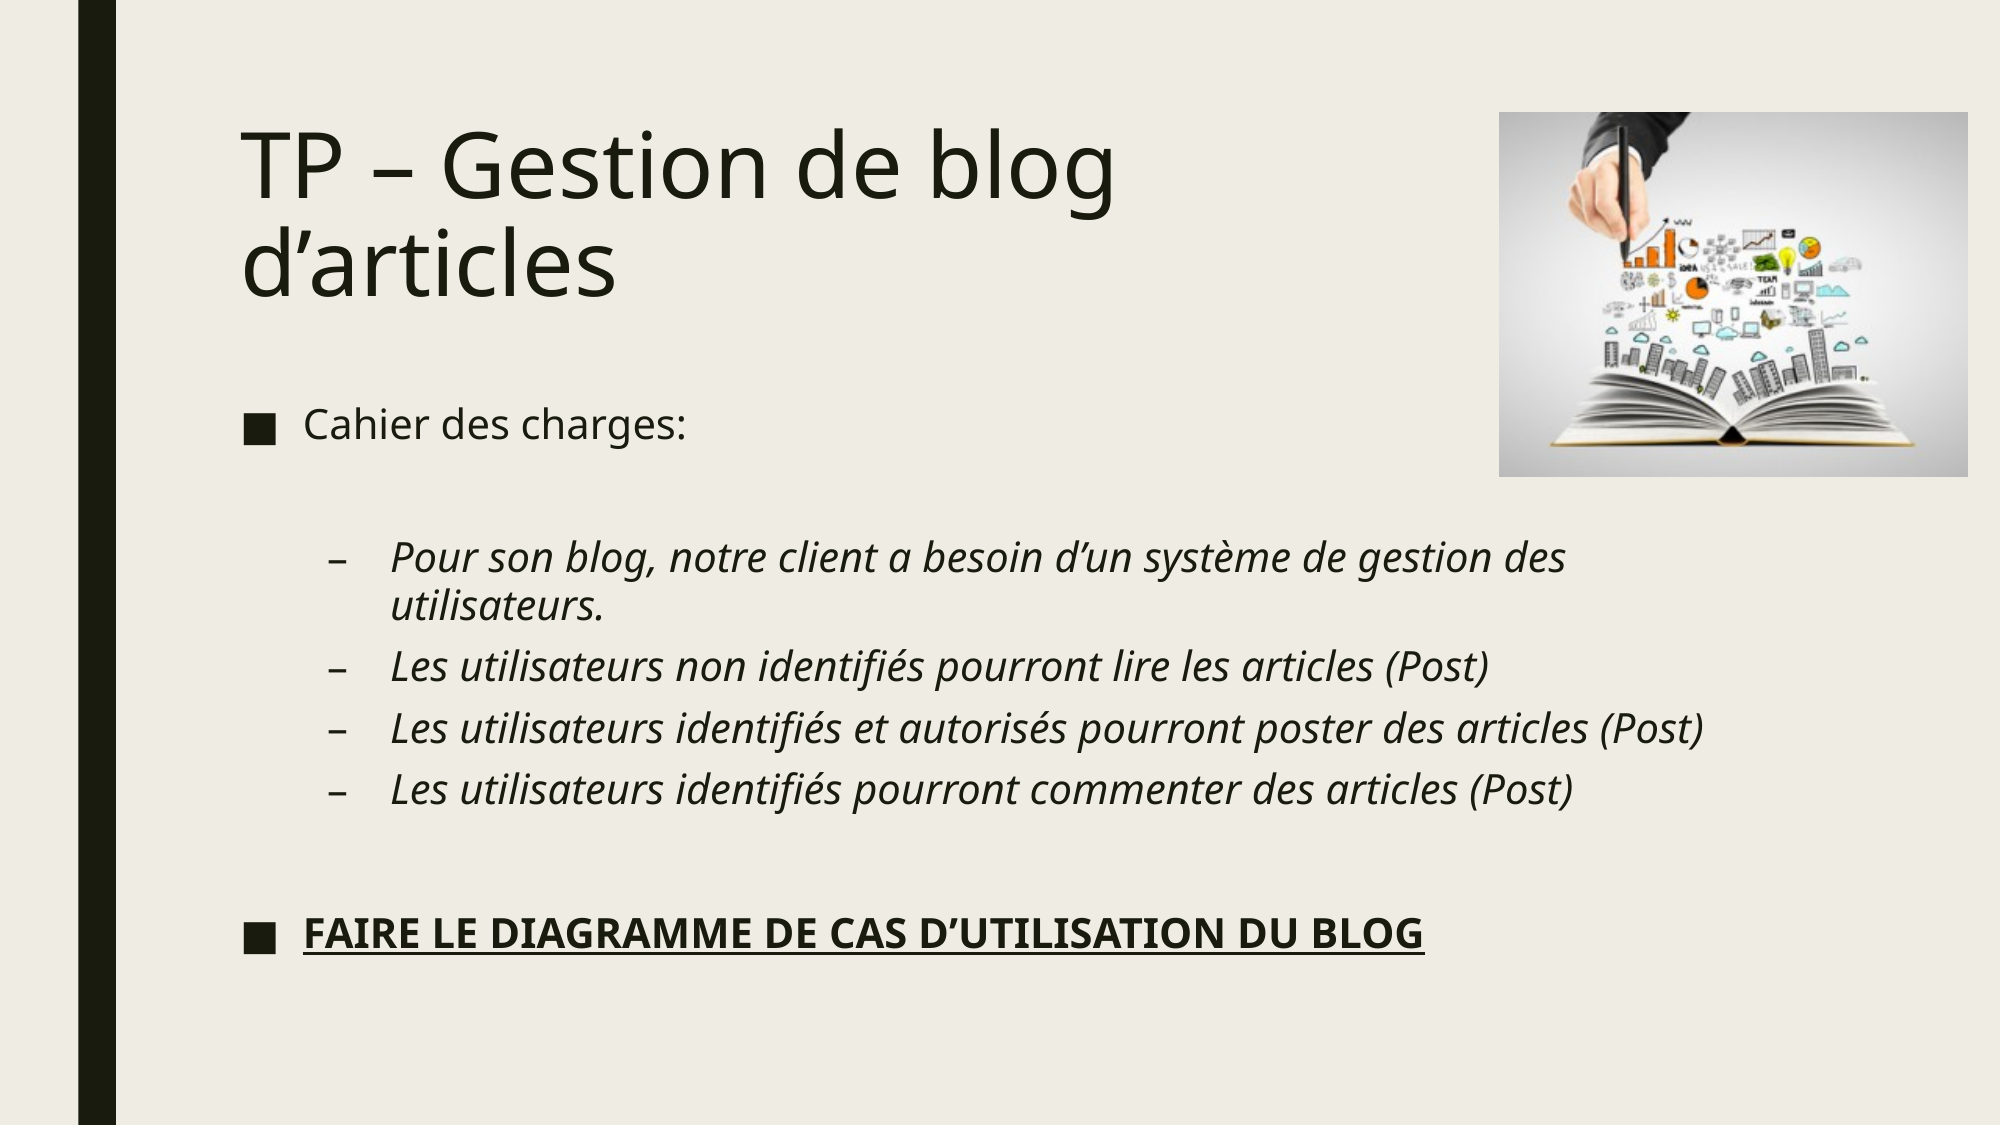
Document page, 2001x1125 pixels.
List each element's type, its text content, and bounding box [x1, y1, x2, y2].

title TP – Gestion de blog d’articles [225, 112, 1488, 234]
list Cahier des charges: Pour son blog, notre client a besoin d’un système de gestion des utilisateurs. Les utilisateurs non identifiés pourront lire les articles (Post) Les utilisateurs identifiés et autorisés pourront poster des articles (Post) Les utilisateurs identifiés pourront commenter des articles (Post) FAIRE LE DIAGRAMME DE CAS D’UTILISATION DU BLOG [225, 394, 1800, 982]
picture [1499, 112, 1968, 477]
